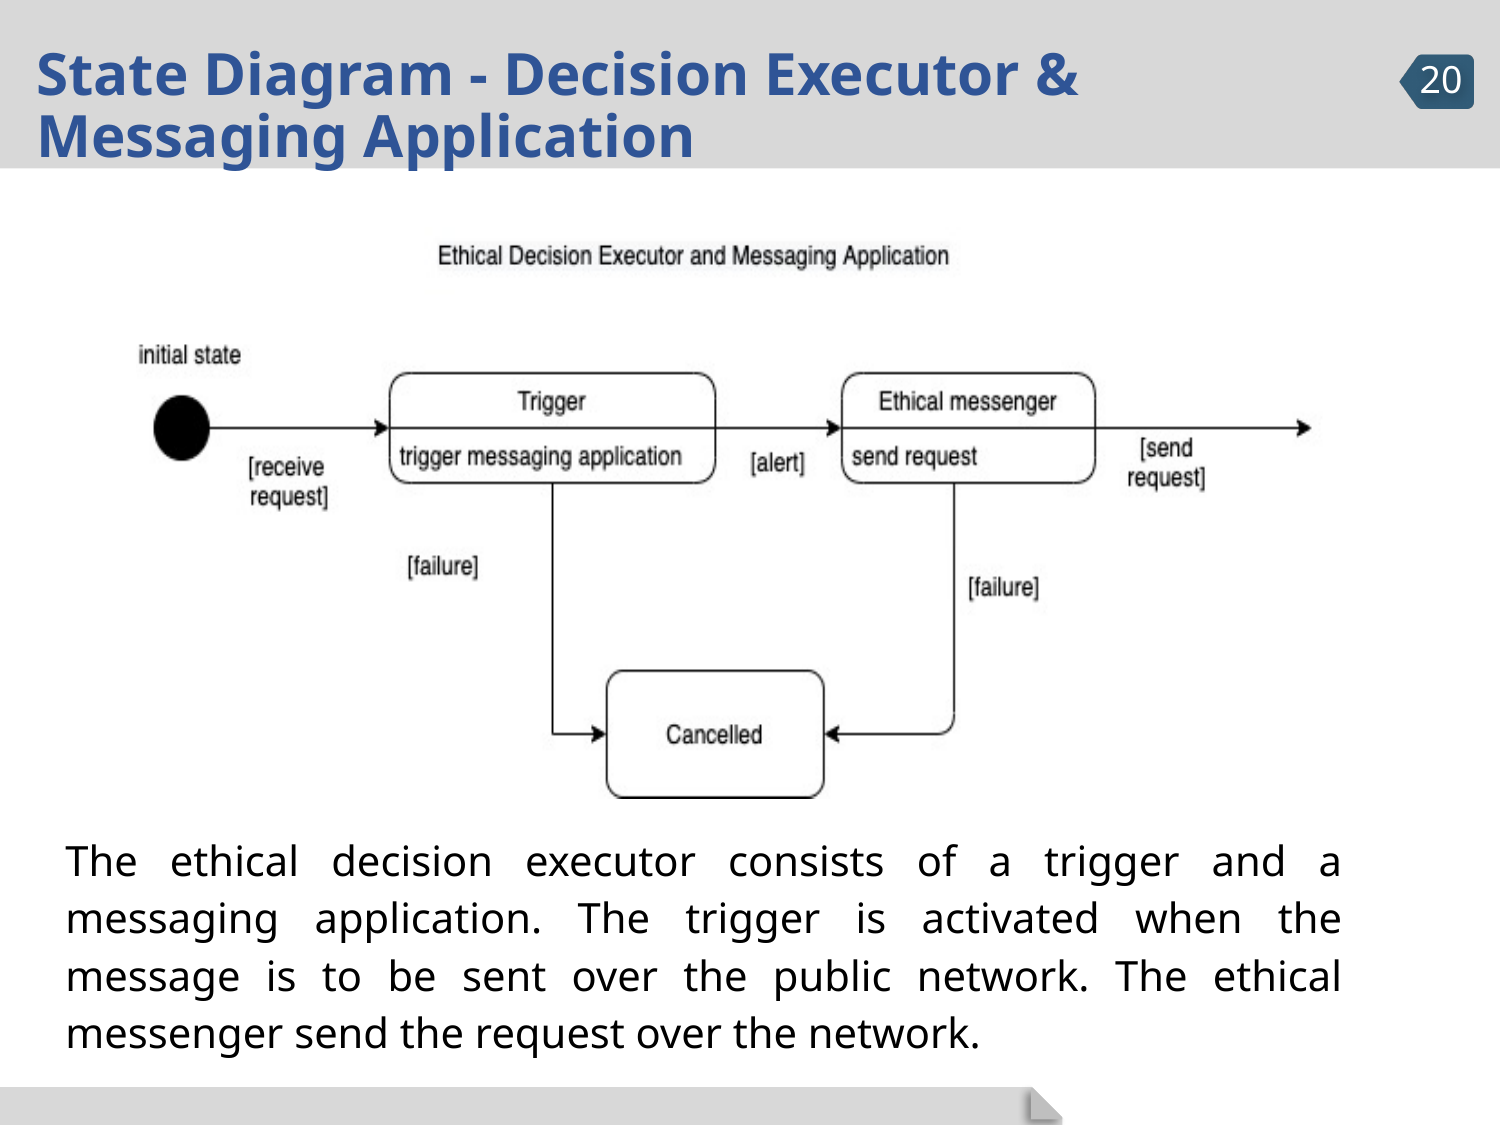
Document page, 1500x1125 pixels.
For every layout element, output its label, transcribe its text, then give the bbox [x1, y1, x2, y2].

picture [135, 227, 1328, 799]
title State Diagram - Decision Executor & Messaging Application [21, 29, 1351, 95]
picture [1400, 55, 1474, 109]
text_box The ethical decision executor consists of a trigger and a messaging application. The trigger is activated when the message is to be sent over the public network. The ethical messenger send the request over the network. [50, 811, 1358, 1072]
